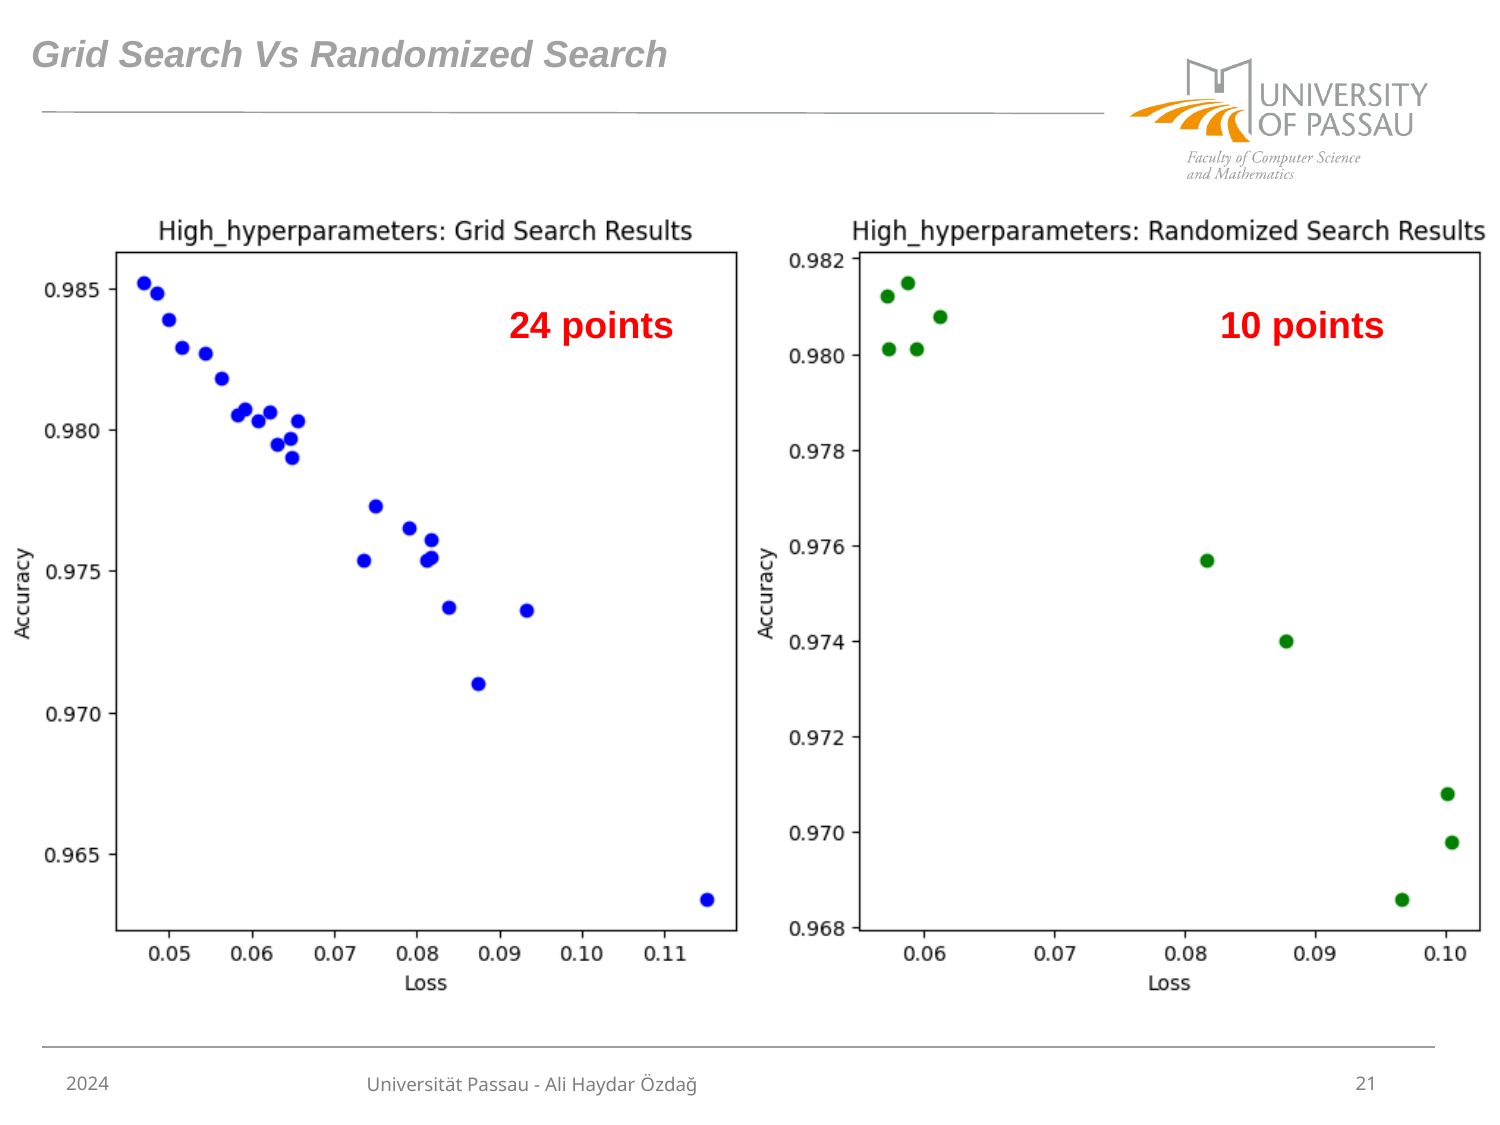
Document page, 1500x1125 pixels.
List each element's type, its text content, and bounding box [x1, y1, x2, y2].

slide_number 21 [1355, 1071, 1399, 1095]
picture [0, 205, 1500, 1008]
title Grid Search Vs Randomized Search [31, 29, 1111, 75]
slide_number 2024 [66, 1071, 167, 1095]
footer Universität Passau - Ali Haydar Özdağ [366, 1073, 1111, 1096]
picture [1129, 58, 1428, 179]
